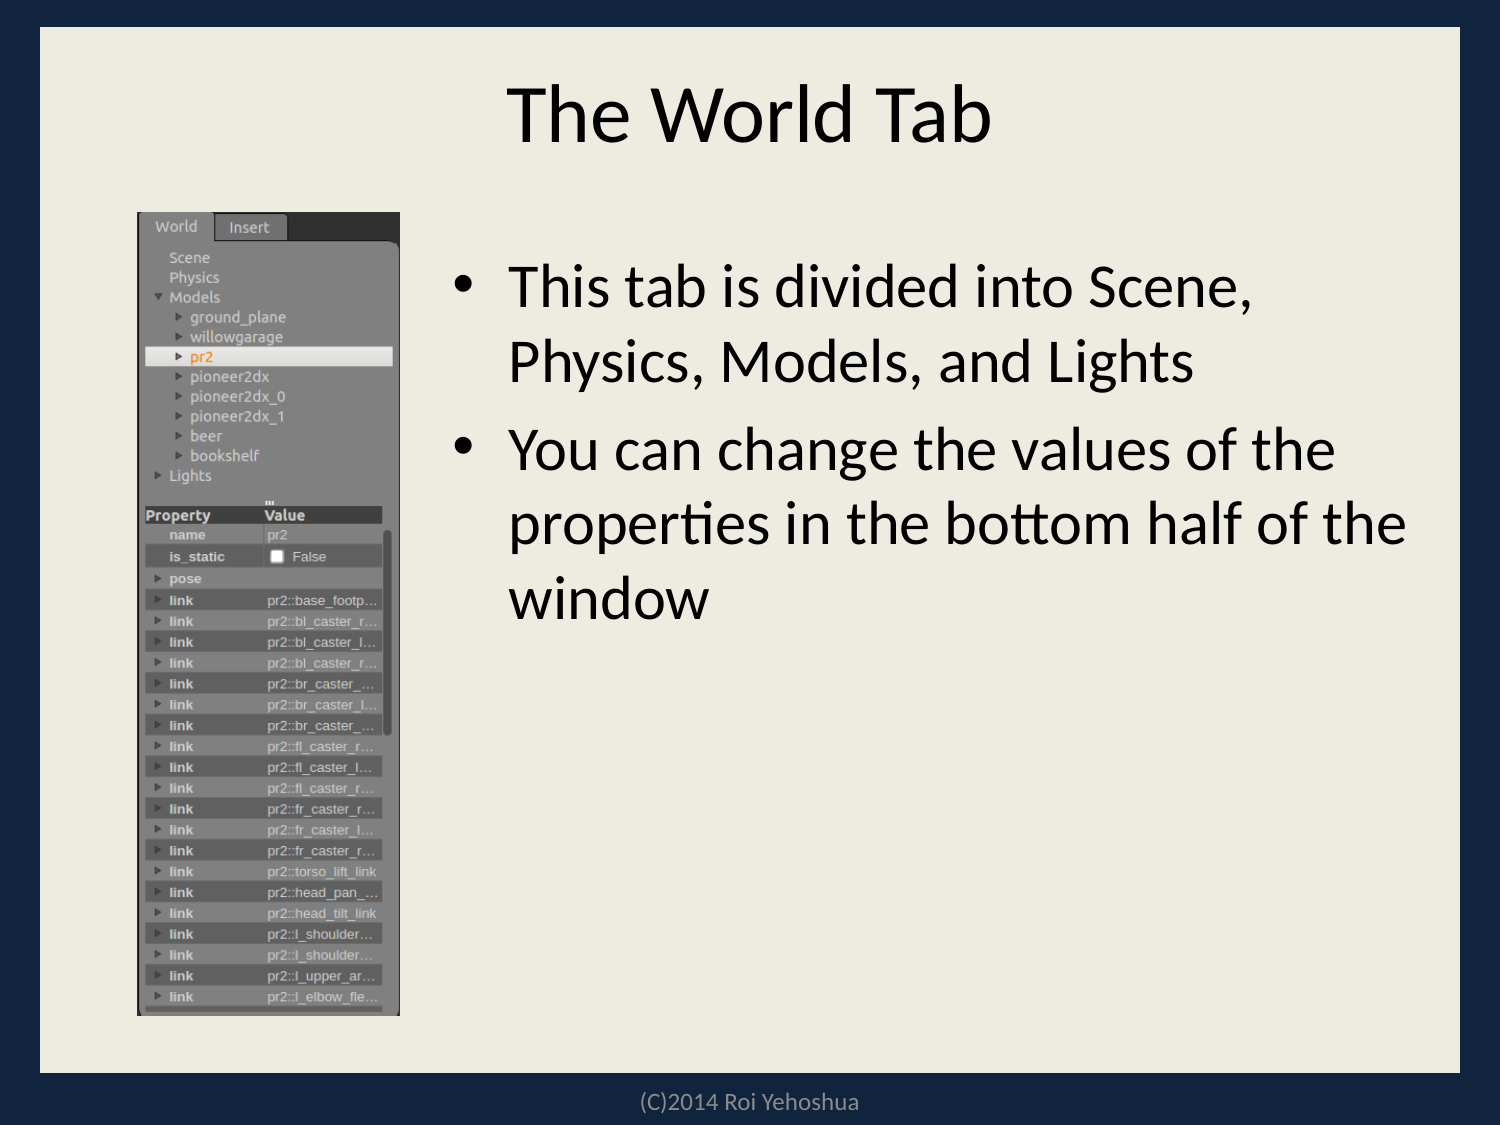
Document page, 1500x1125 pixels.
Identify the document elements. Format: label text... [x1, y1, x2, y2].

picture [137, 212, 401, 1016]
title The World Tab [37, 31, 1463, 188]
footer (C)2014 Roi Yehoshua [512, 1080, 988, 1125]
list This tab is divided into Scene, Physics, Models, and Lights You can change the values of the properties in the bottom half of the window [437, 237, 1463, 1080]
